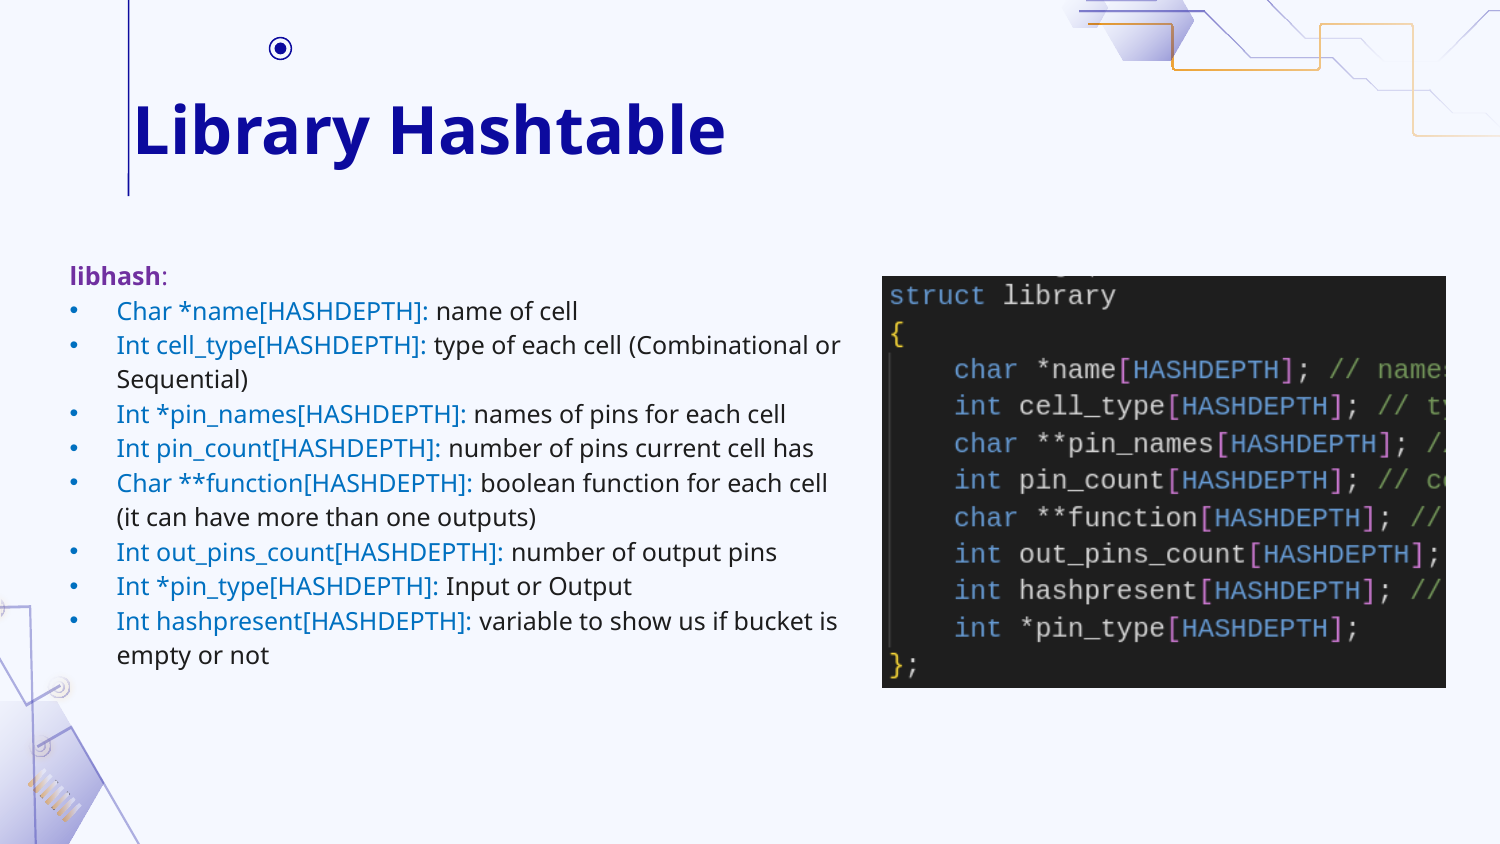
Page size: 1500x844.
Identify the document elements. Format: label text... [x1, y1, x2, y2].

title Library Hashtable [118, 72, 1382, 167]
picture [882, 276, 1446, 688]
text_box libhash: Char *name[HASHDEPTH]: name of cell Int cell_type[HASHDEPTH]: type of each cell (Combinational or Sequential) Int *pin_names[HASHDEPTH]: names of pins for each cell Int pin_count[HASHDEPTH]: number of pins current cell has Char **function[HASHDEPTH]: boolean function for each cell (it can have more than one outputs) Int out_pins_count[HASHDEPTH]: number of output pins Int *pin_type[HASHDEPTH]: Input or Output Int hashpresent[HASHDEPTH]: variable to show us if bucket is empty or not [69, 241, 849, 769]
